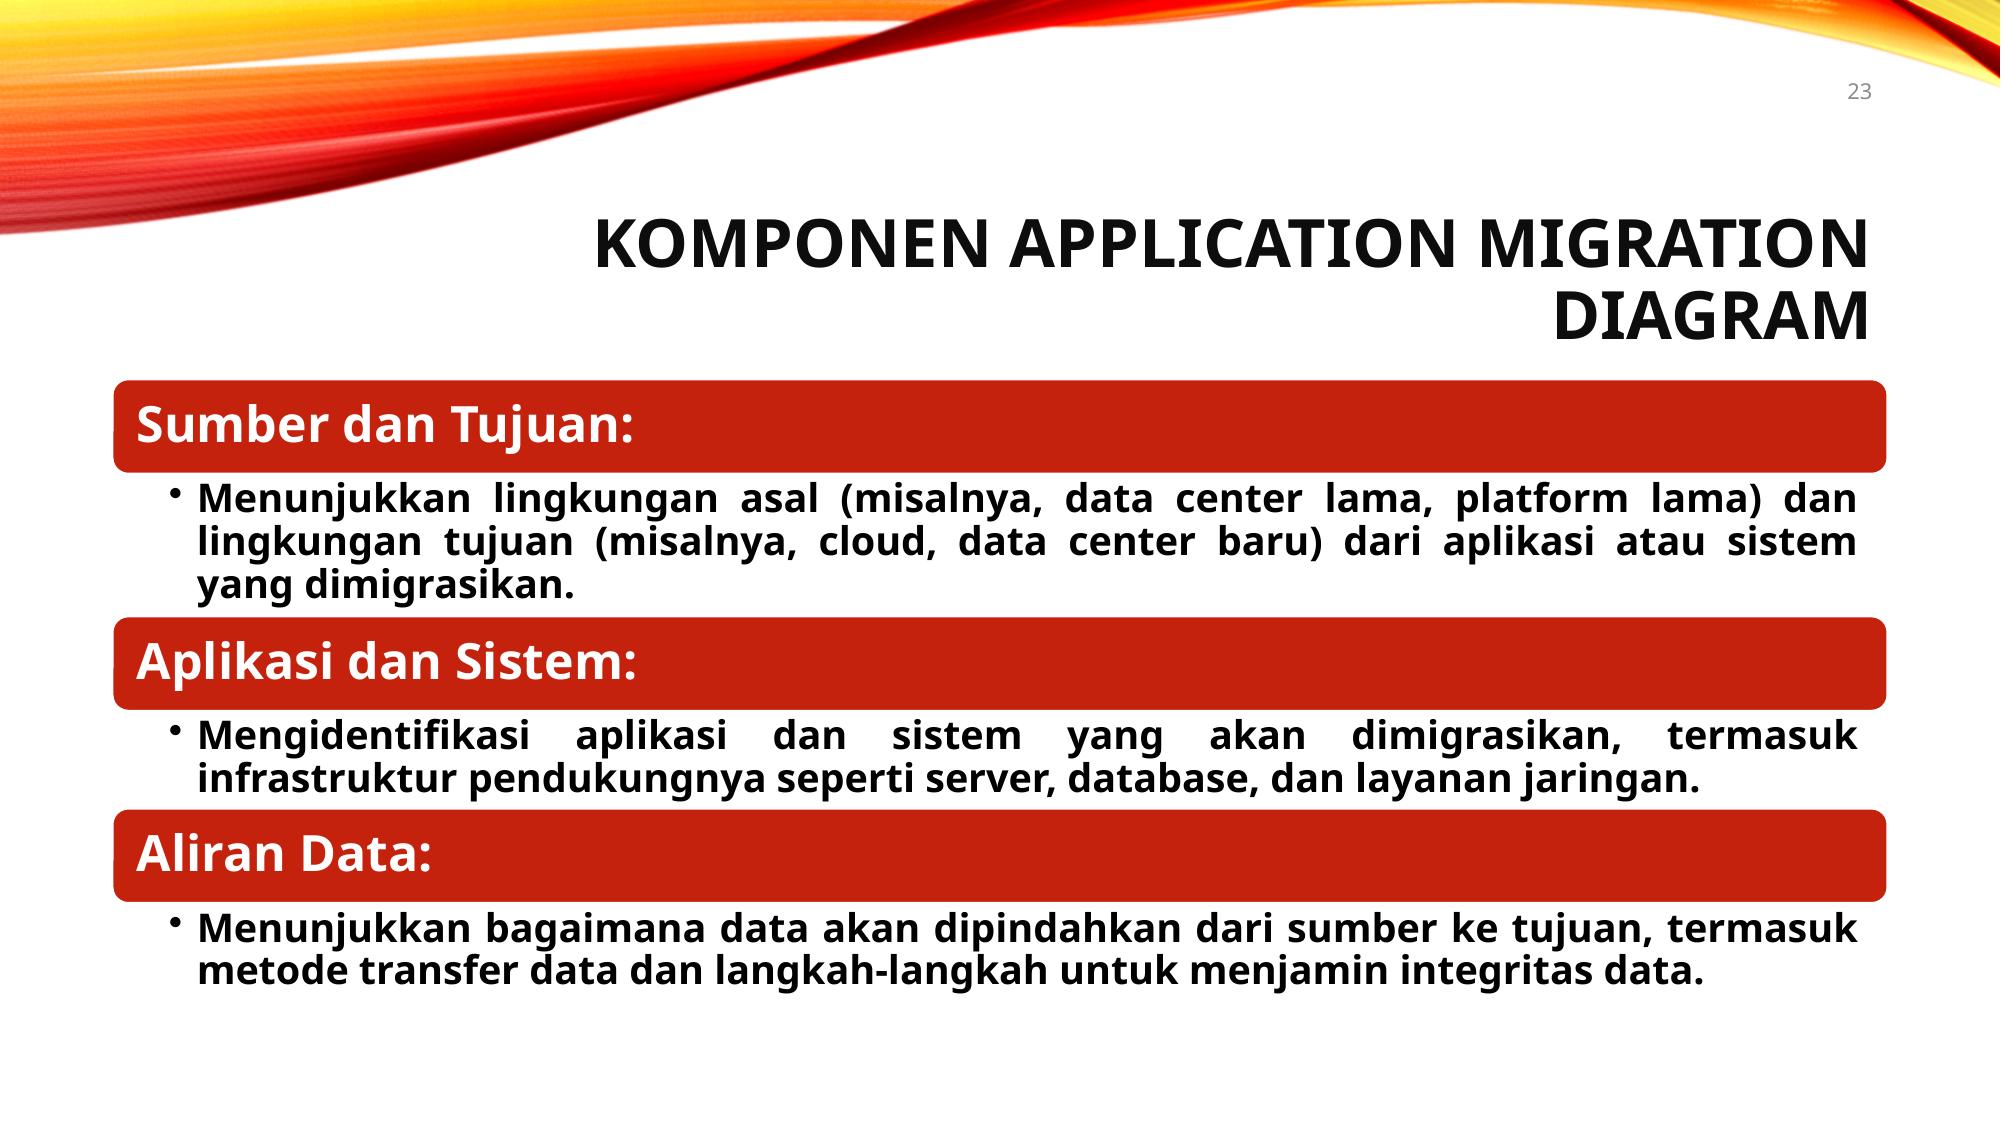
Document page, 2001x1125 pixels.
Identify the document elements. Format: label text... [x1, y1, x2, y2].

slide_number 23 [1437, 62, 1888, 123]
title Komponen Application Migration Diagram [474, 226, 1888, 338]
picture [0, 0, 2000, 237]
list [112, 359, 1888, 1021]
